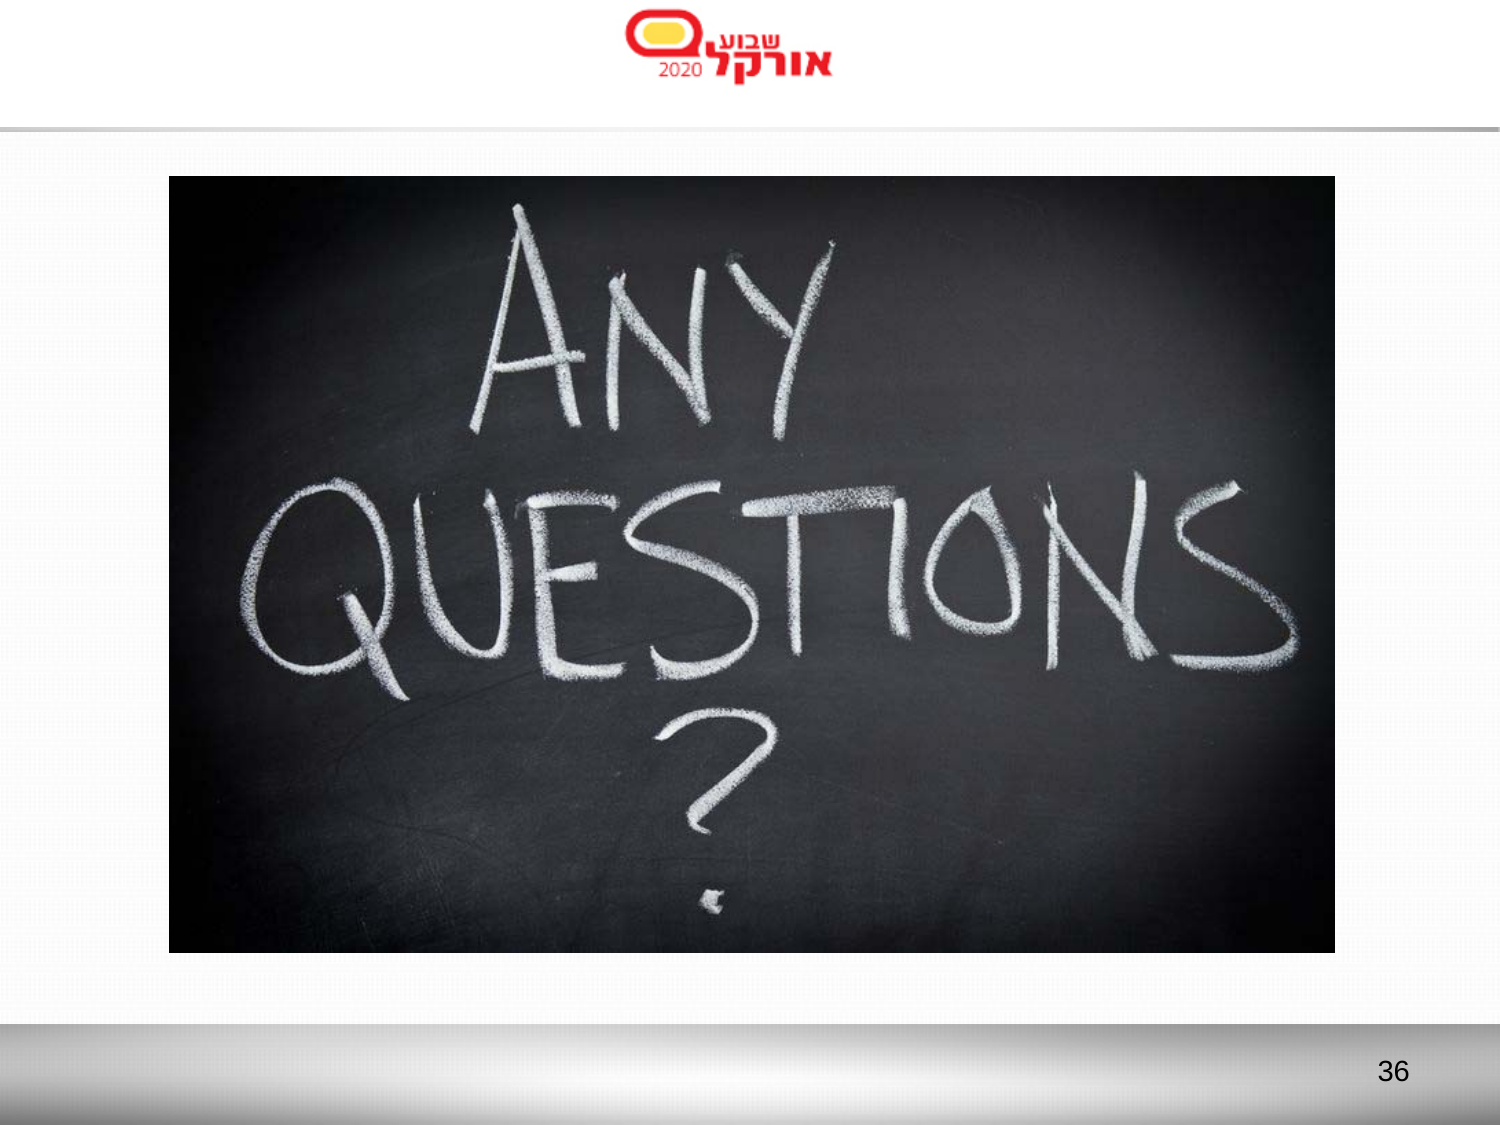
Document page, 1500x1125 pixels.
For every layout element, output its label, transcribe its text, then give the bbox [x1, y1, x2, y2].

slide_number 36 [1359, 1039, 1426, 1104]
picture [0, 0, 1500, 1125]
